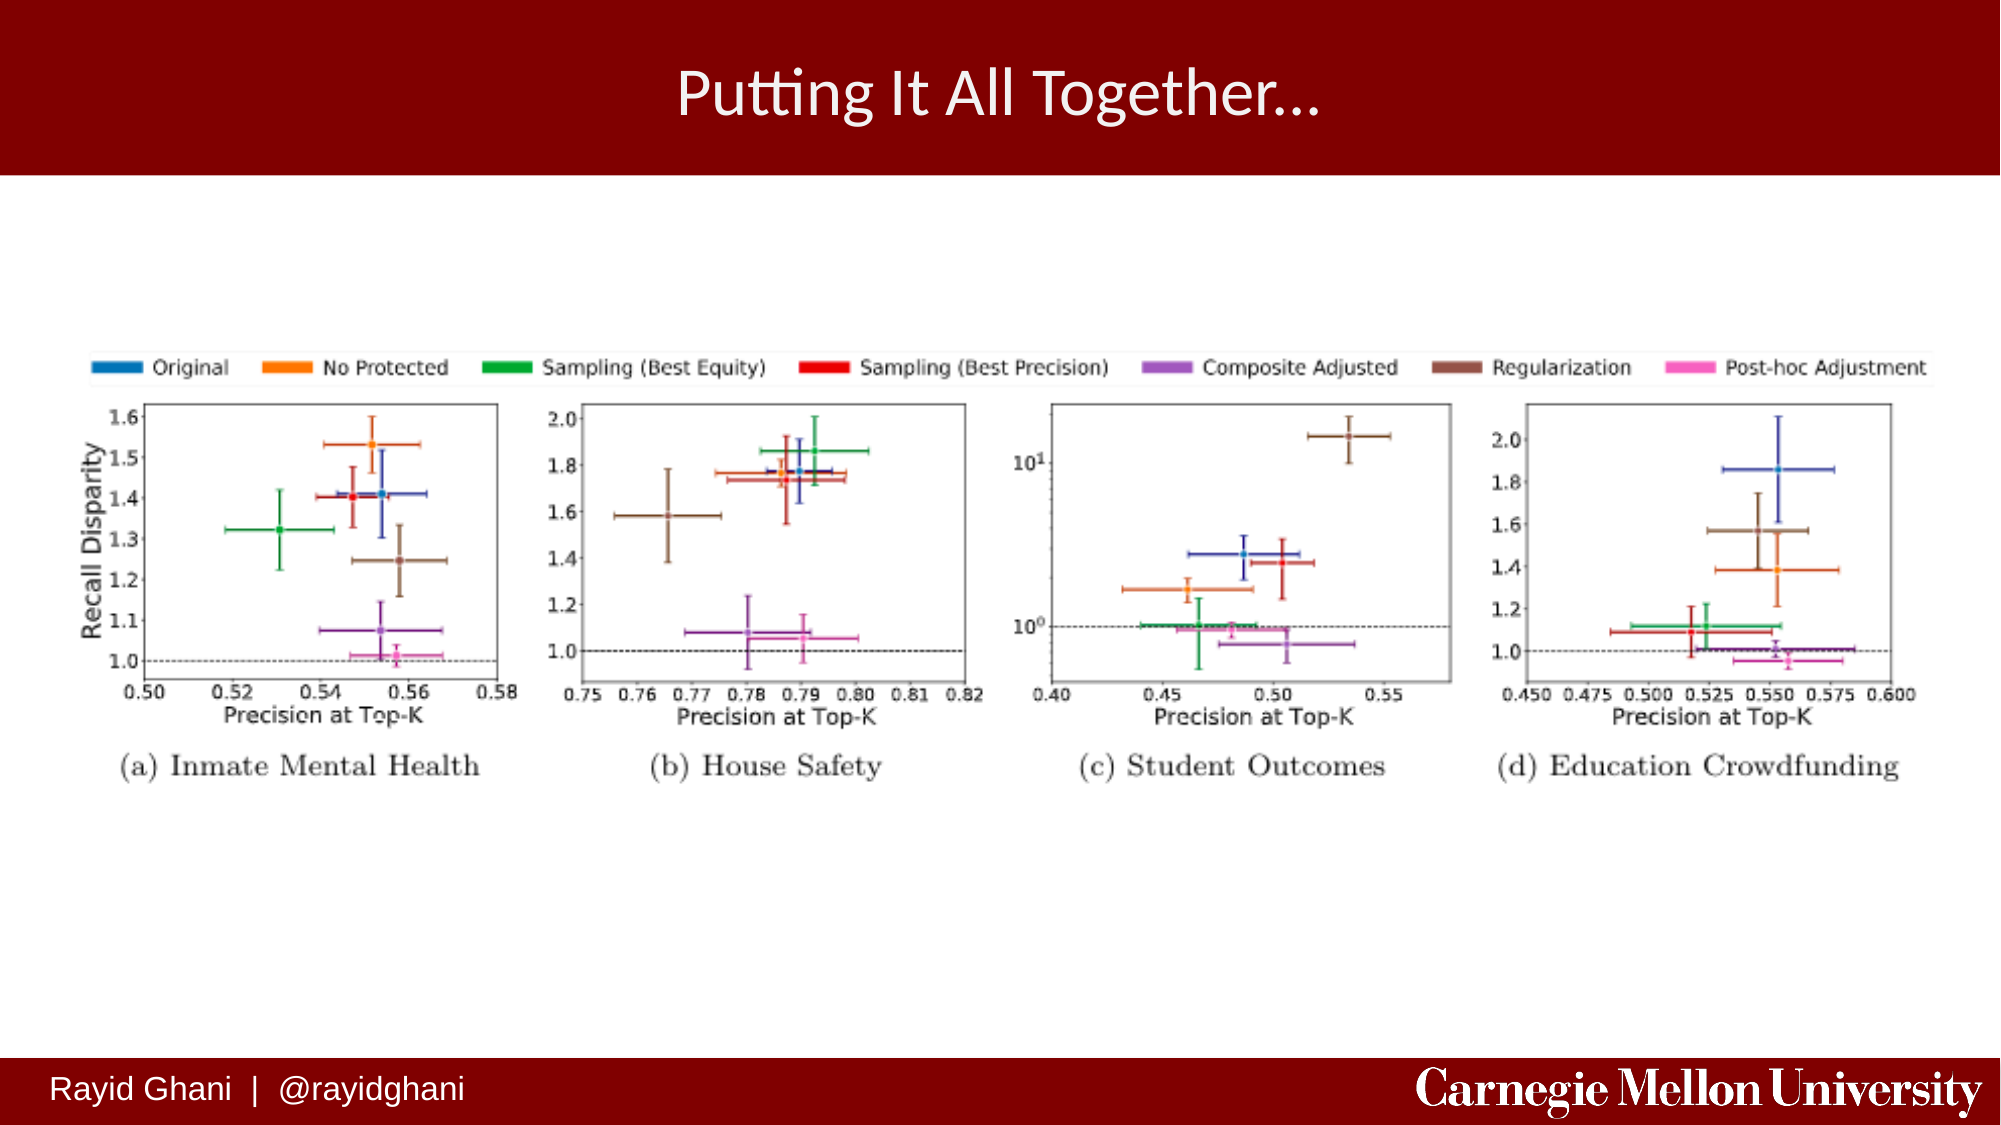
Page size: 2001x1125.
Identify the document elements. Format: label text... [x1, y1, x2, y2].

picture [32, 329, 1967, 796]
picture [1416, 1067, 1983, 1119]
title Putting It All Together... [0, 0, 2000, 176]
